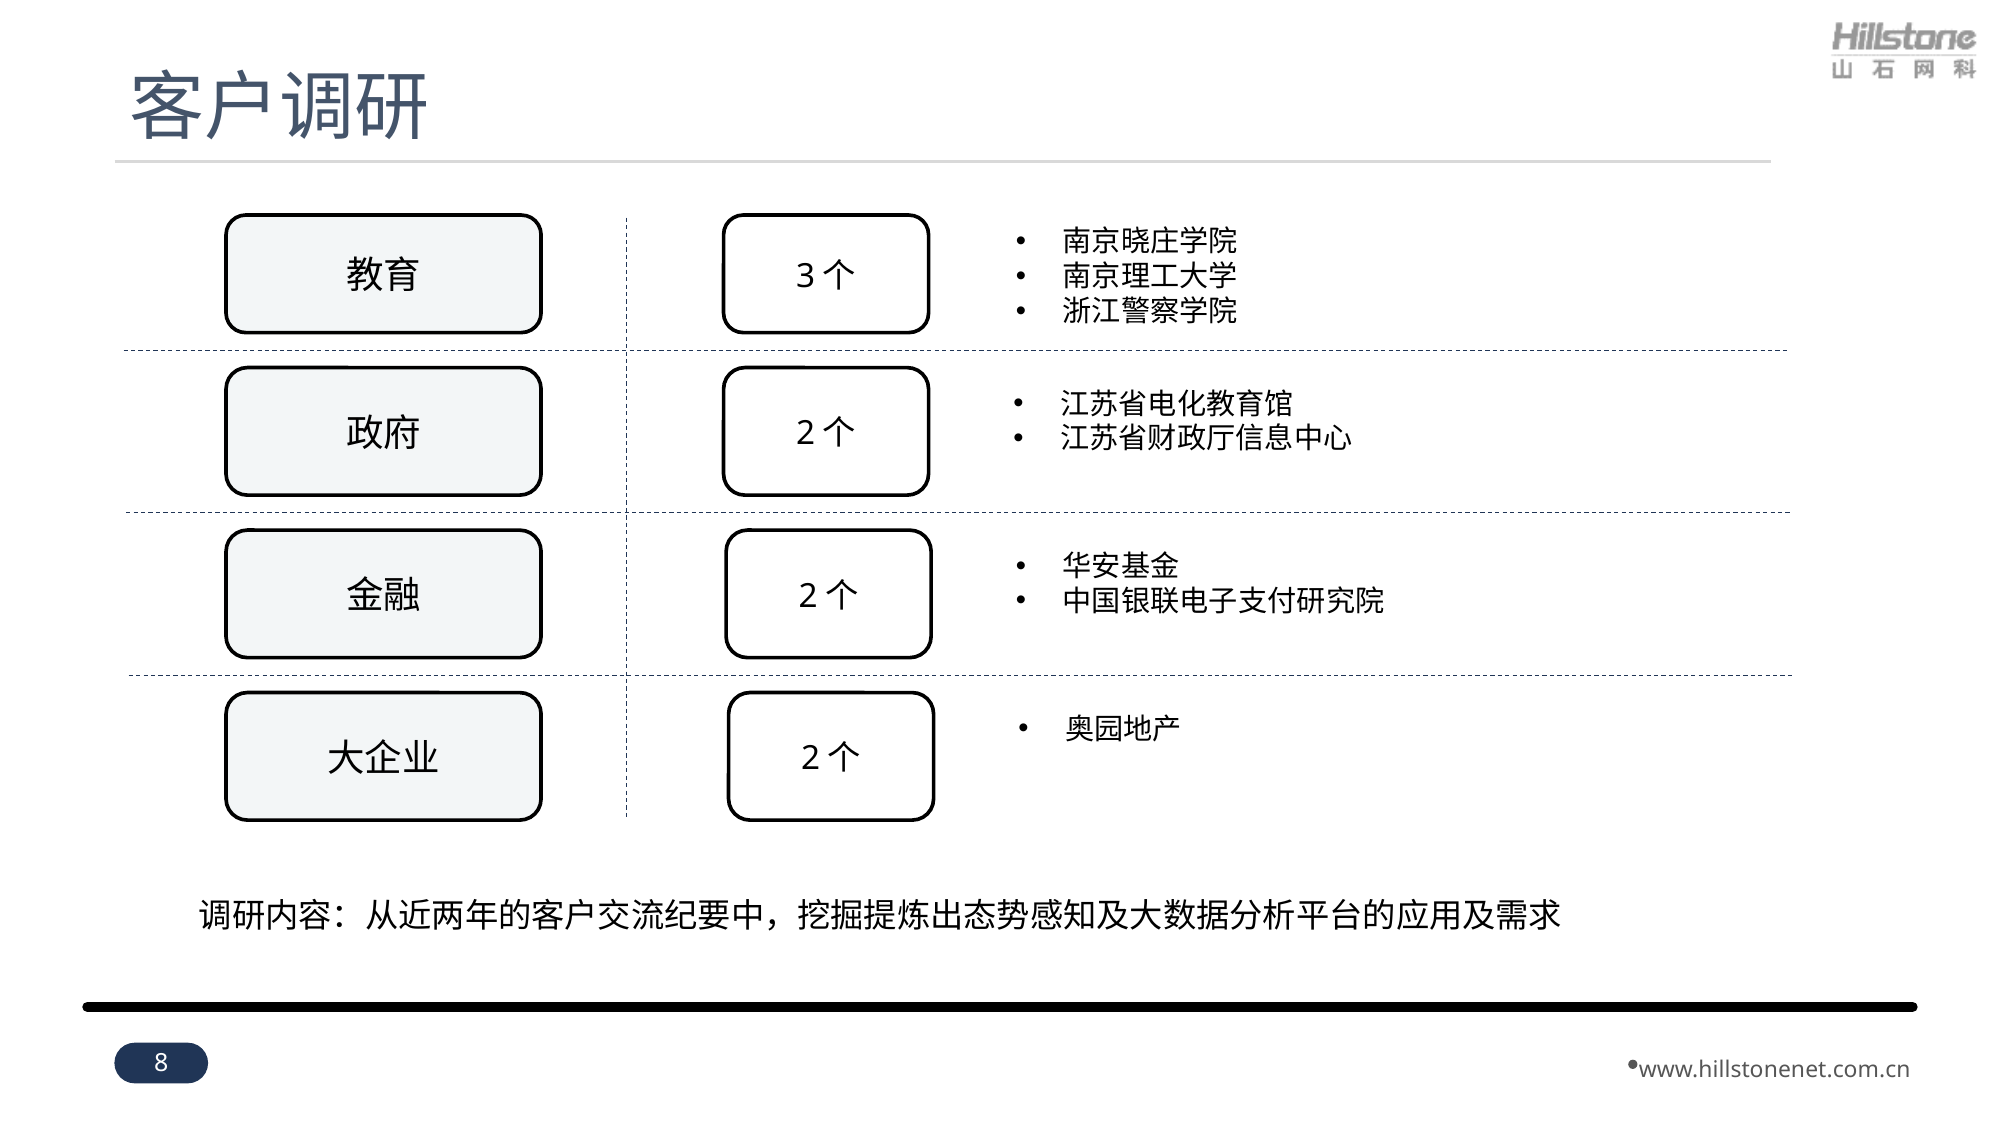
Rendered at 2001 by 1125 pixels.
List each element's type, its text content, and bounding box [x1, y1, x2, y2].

title 客户调研 [114, 59, 1724, 159]
text_box 奥园地产 [1003, 702, 1779, 753]
text_box 3个 [722, 213, 930, 334]
text_box 调研内容：从近两年的客户交流纪要中，挖掘提炼出态势感知及大数据分析平台的应用及需求 [184, 886, 1826, 942]
text_box 2个 [727, 691, 935, 822]
text_box 华安基金 中国银联电子支付研究院 [1001, 540, 1777, 625]
slide_number 8 [114, 1042, 209, 1084]
text_box 政府 [224, 366, 543, 497]
text_box 2个 [722, 366, 930, 497]
text_box 大企业 [224, 691, 543, 822]
text_box 教育 [224, 213, 543, 334]
text_box 2个 [725, 529, 933, 659]
text_box 南京晓庄学院 南京理工大学 浙江警察学院 [1001, 215, 1777, 335]
text_box 金融 [224, 529, 543, 659]
text_box 江苏省电化教育馆 江苏省财政厅信息中心 [998, 377, 1774, 463]
picture [1817, 13, 1989, 85]
